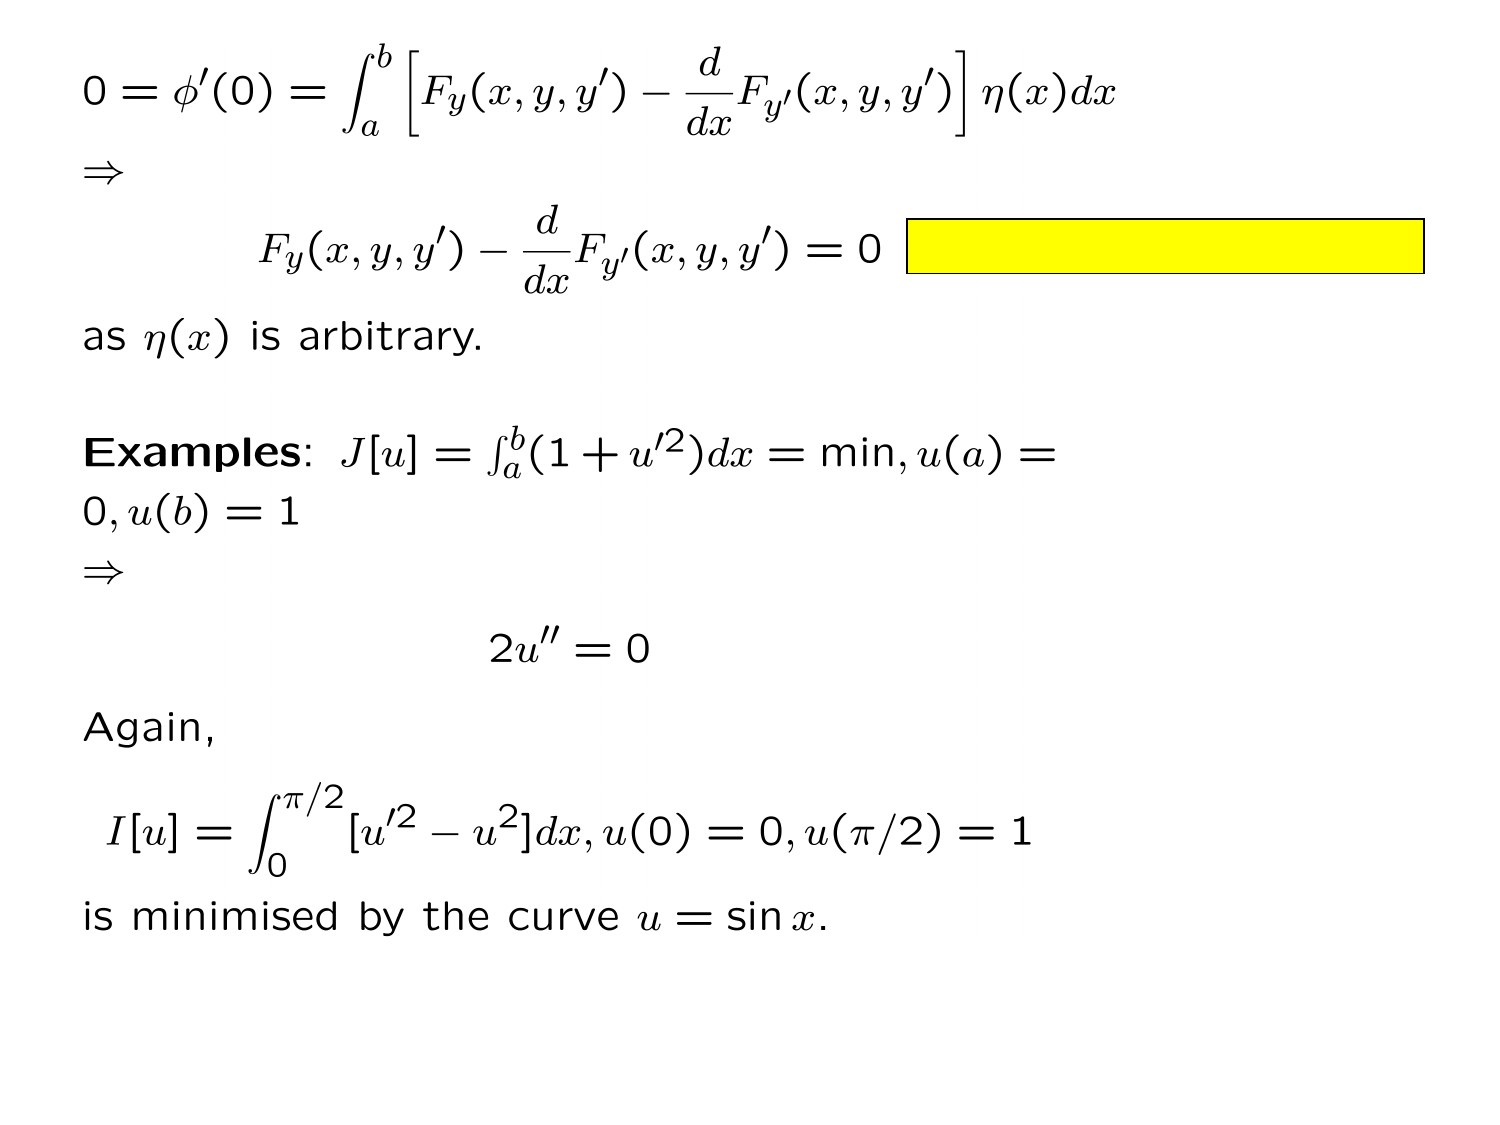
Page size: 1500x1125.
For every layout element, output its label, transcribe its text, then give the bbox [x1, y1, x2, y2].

text_box Euler equation [1123, 218, 1424, 274]
picture [83, 42, 1118, 939]
